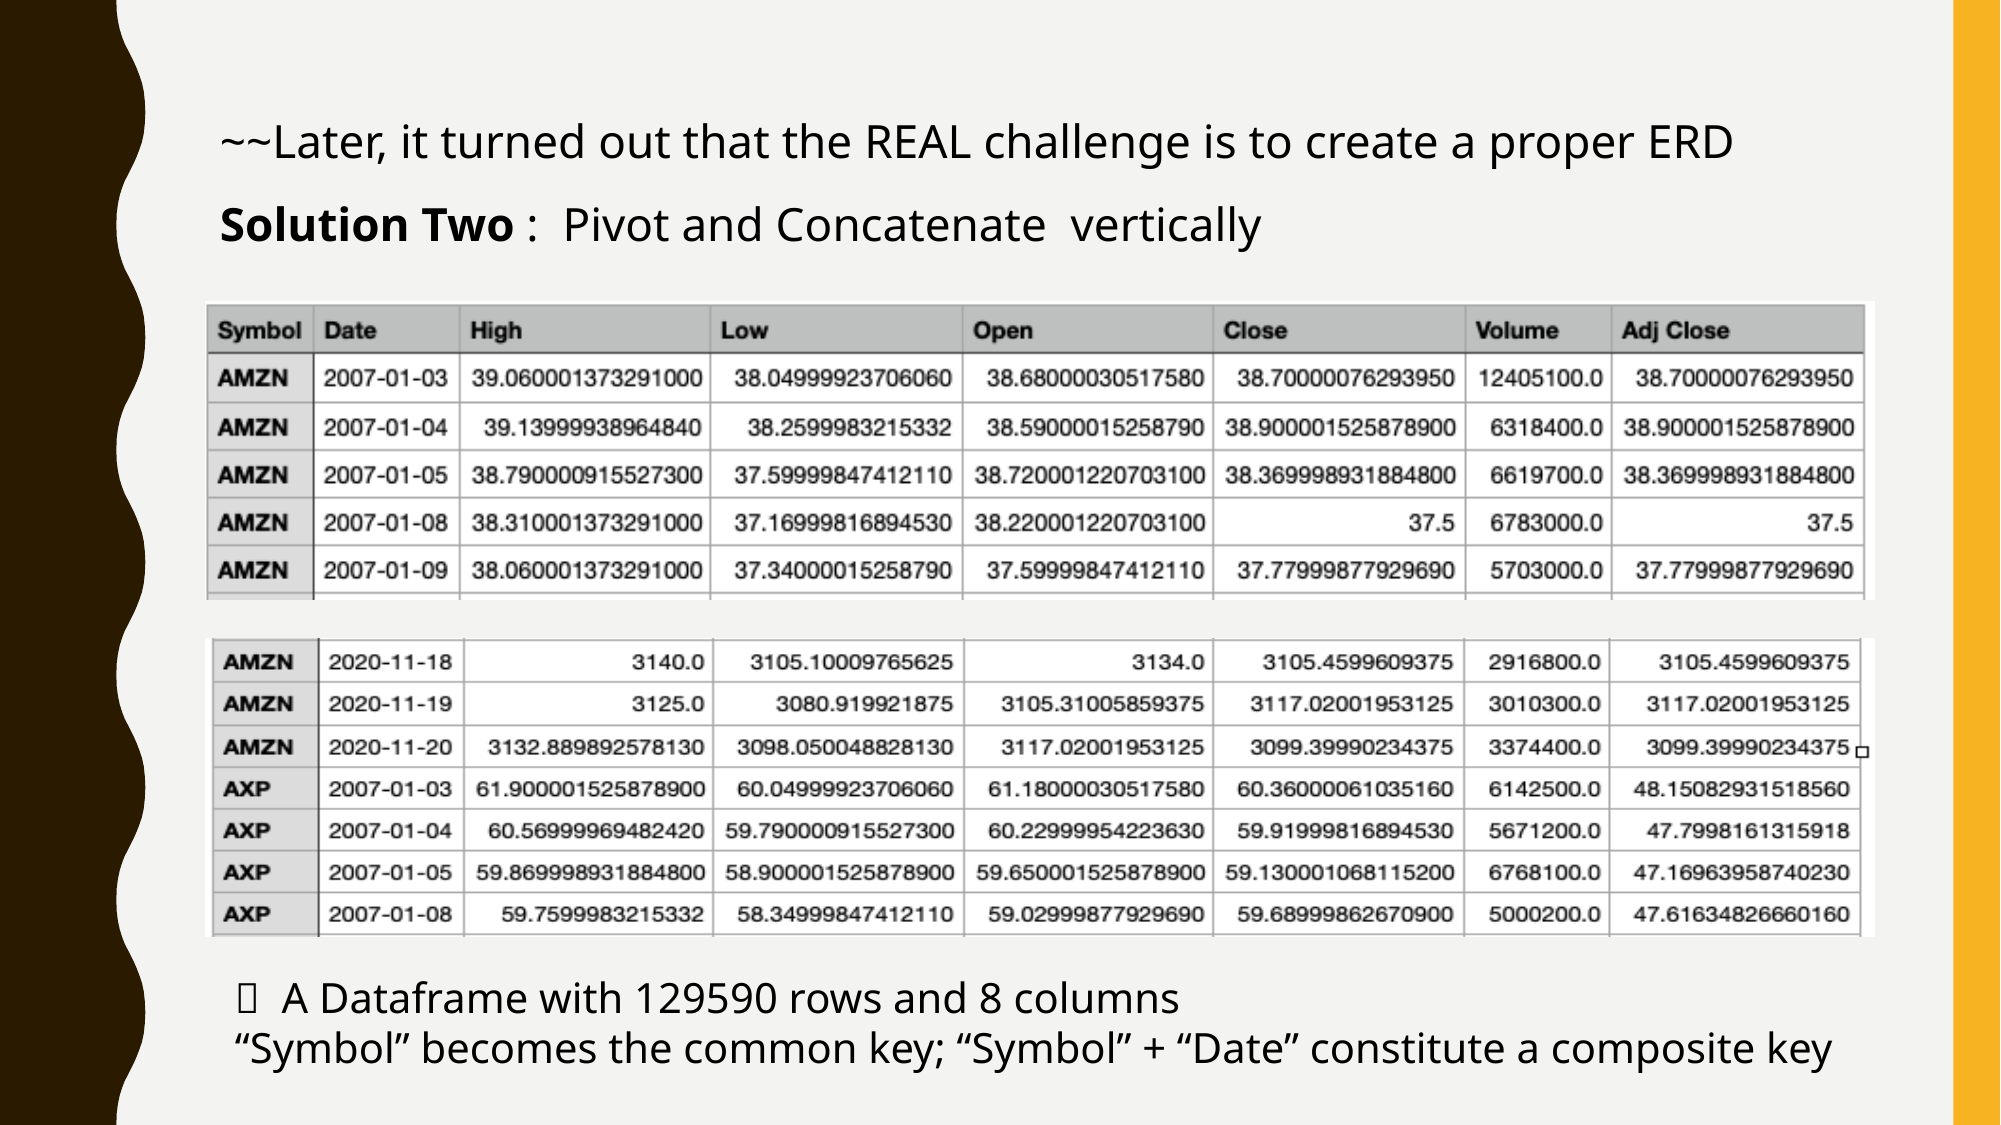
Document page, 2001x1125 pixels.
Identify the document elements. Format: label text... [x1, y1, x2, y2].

text_box ~~Later, it turned out that the REAL challenge is to create a proper ERD Solution Two : Pivot and Concatenate vertically [205, 77, 1849, 301]
picture [205, 638, 1875, 937]
text_box  A Dataframe with 129590 rows and 8 columns “Symbol” becomes the common key; “Symbol” + “Date” constitute a composite key [220, 964, 1875, 1079]
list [205, 301, 1875, 600]
